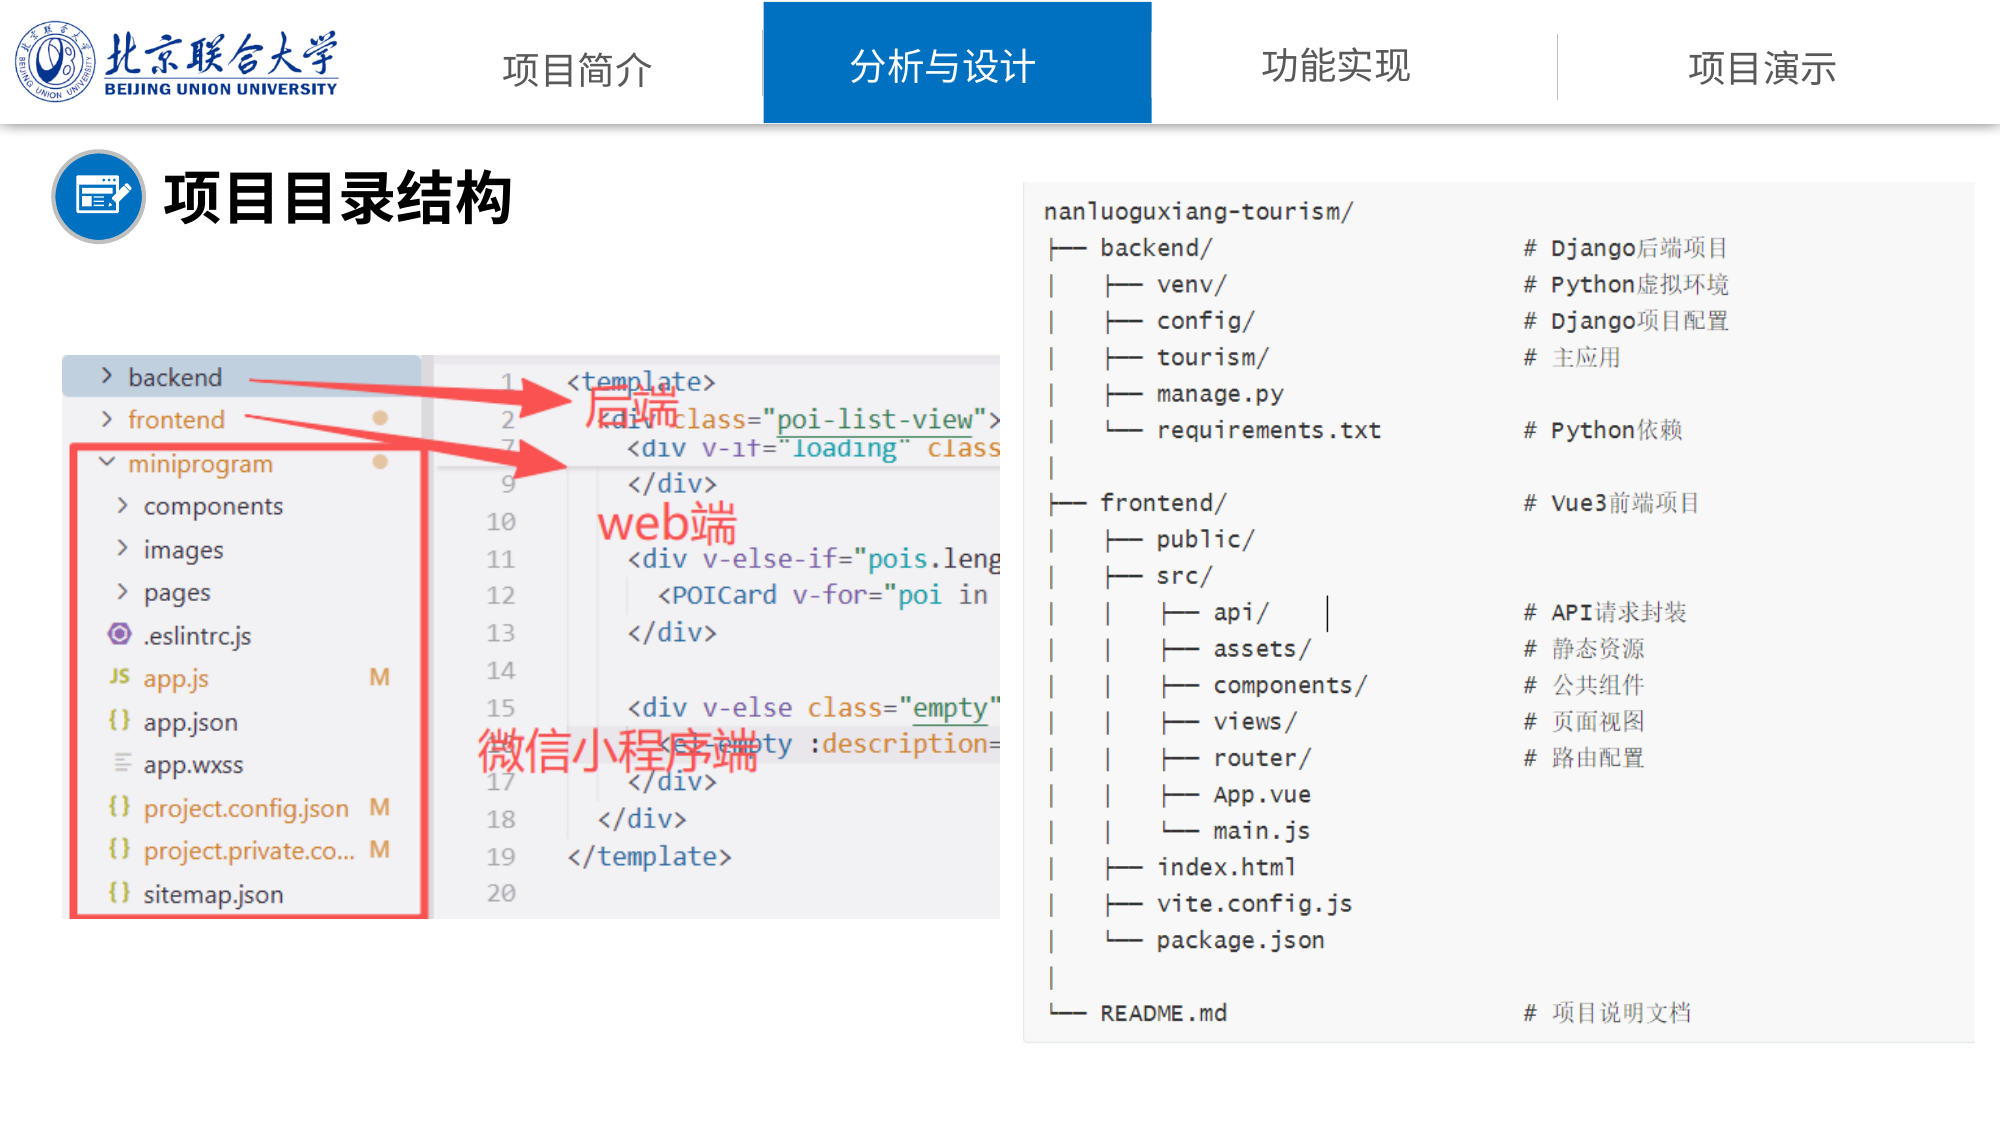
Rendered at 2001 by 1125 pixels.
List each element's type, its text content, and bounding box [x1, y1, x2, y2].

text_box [53, 166, 144, 242]
picture [62, 355, 1000, 919]
picture [1023, 182, 1975, 1055]
text_box 项目目录结构 [143, 166, 823, 246]
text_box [0, 0, 2000, 166]
